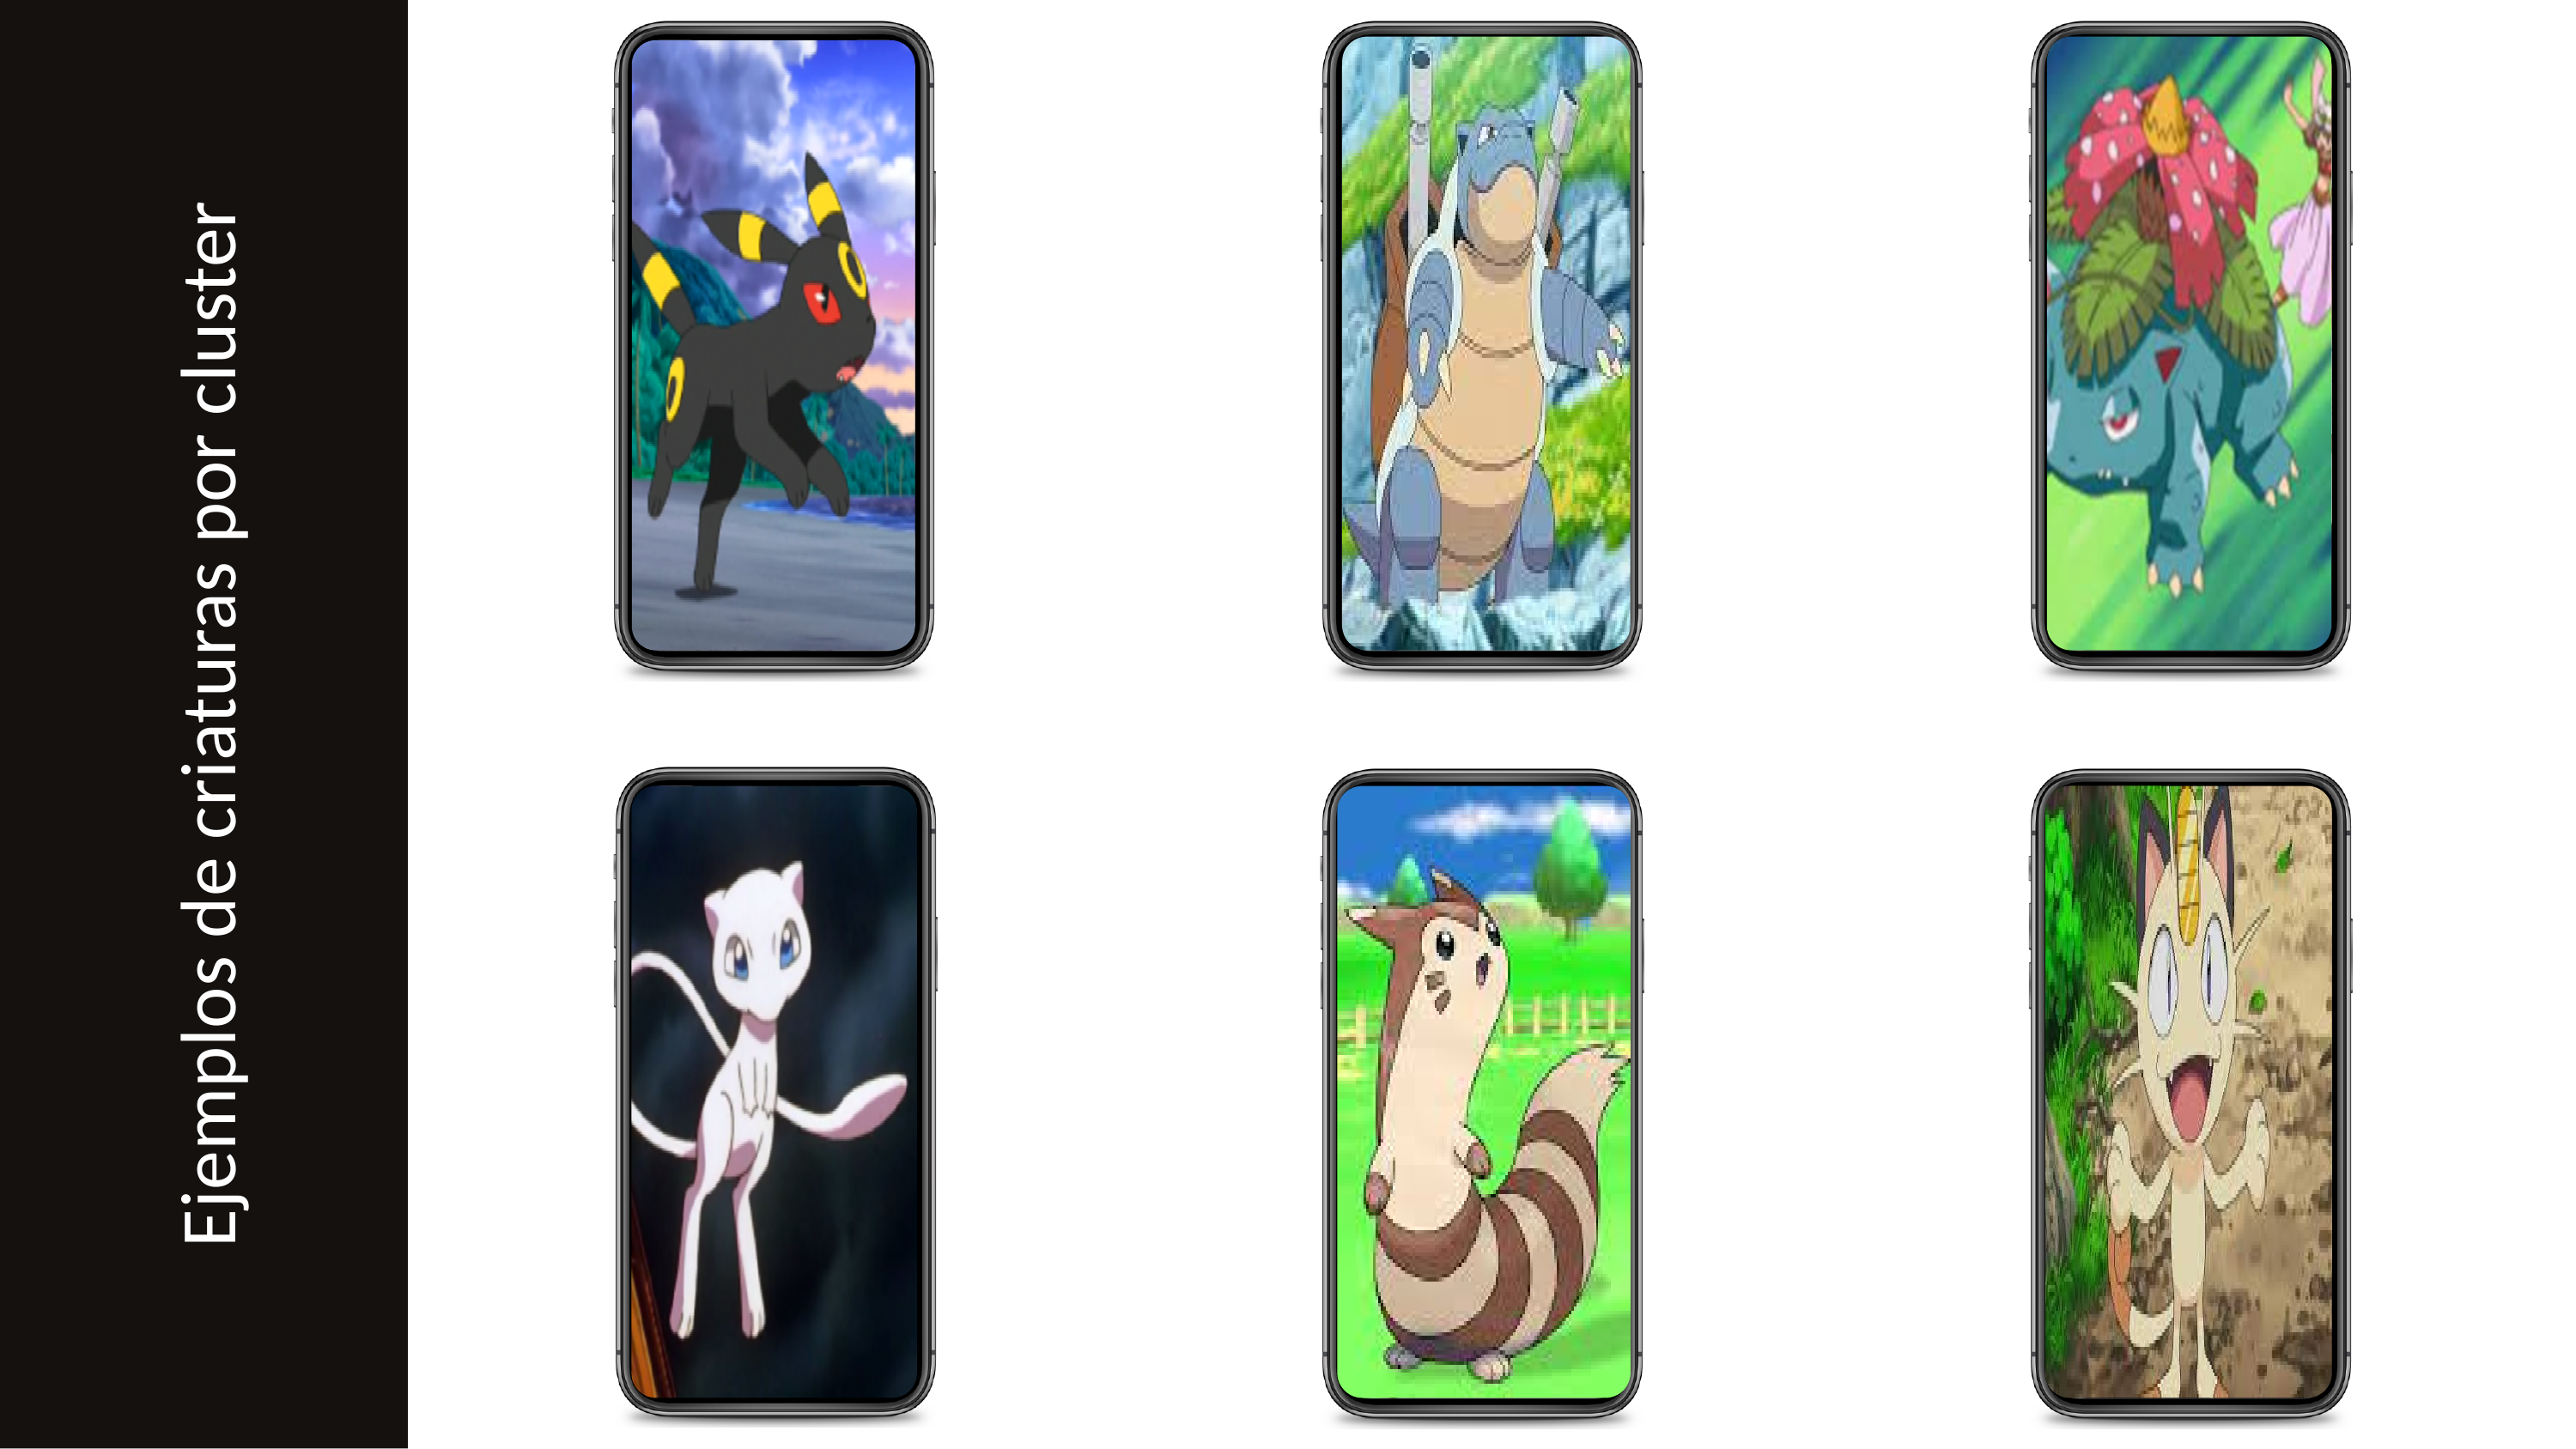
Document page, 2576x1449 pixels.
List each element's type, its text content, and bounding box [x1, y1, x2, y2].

text_box Ejemplos de criaturas por cluster [0, 0, 408, 1449]
picture [631, 785, 917, 1398]
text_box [2028, 768, 2354, 1429]
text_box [613, 767, 939, 1428]
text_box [1320, 21, 1645, 682]
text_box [1320, 768, 1645, 1429]
picture [1337, 785, 1631, 1398]
picture [631, 39, 915, 651]
picture [2046, 36, 2332, 651]
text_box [611, 21, 937, 682]
picture [2044, 785, 2332, 1398]
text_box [2028, 21, 2354, 682]
picture [1341, 36, 1631, 651]
